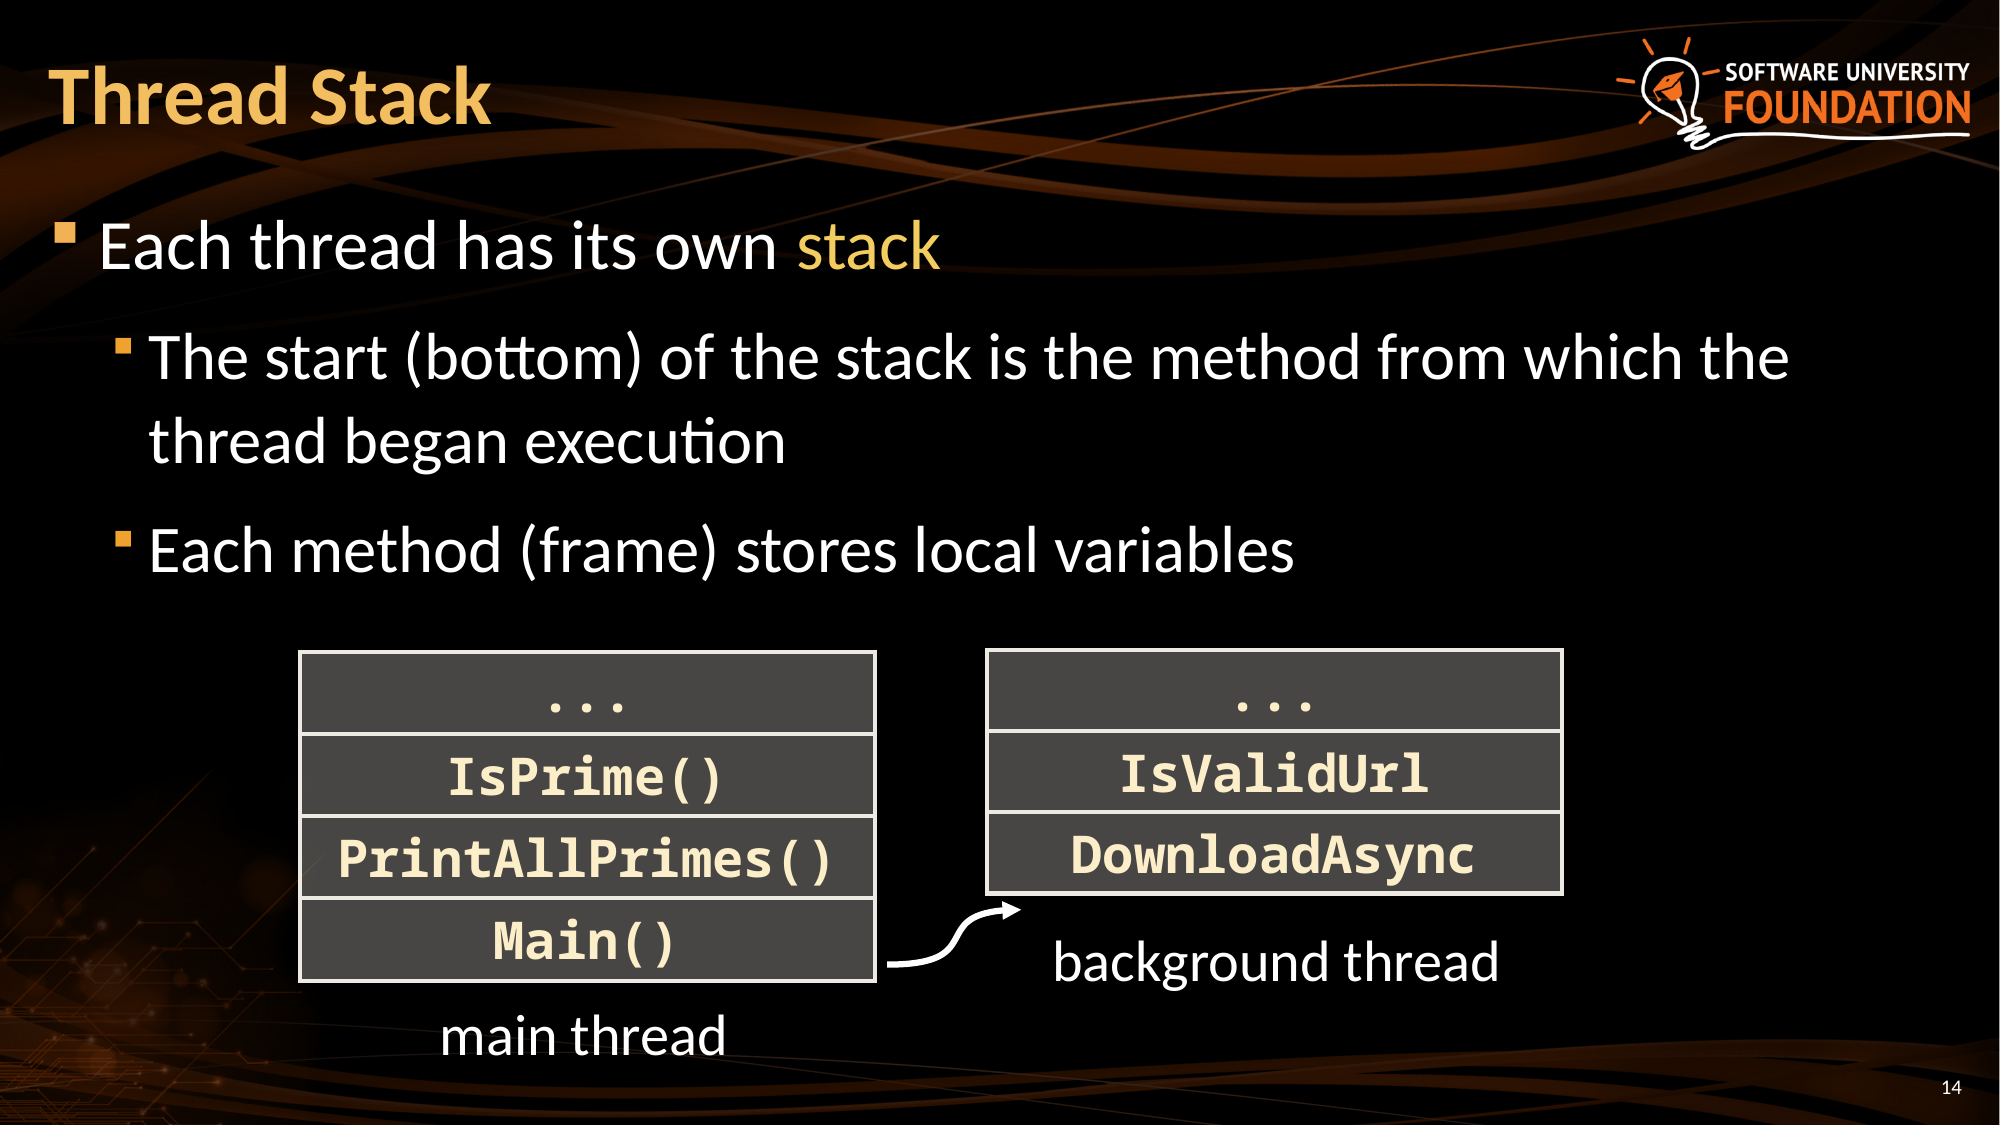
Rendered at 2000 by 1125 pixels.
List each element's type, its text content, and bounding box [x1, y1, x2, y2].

picture [0, 0, 2000, 1125]
list Each thread has its own stack The start (bottom) of the stack is the method from which the thread began execution Each method (frame) stores local variables [31, 188, 1968, 1103]
title Thread Stack [30, 6, 1602, 189]
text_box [299, 649, 1563, 1075]
